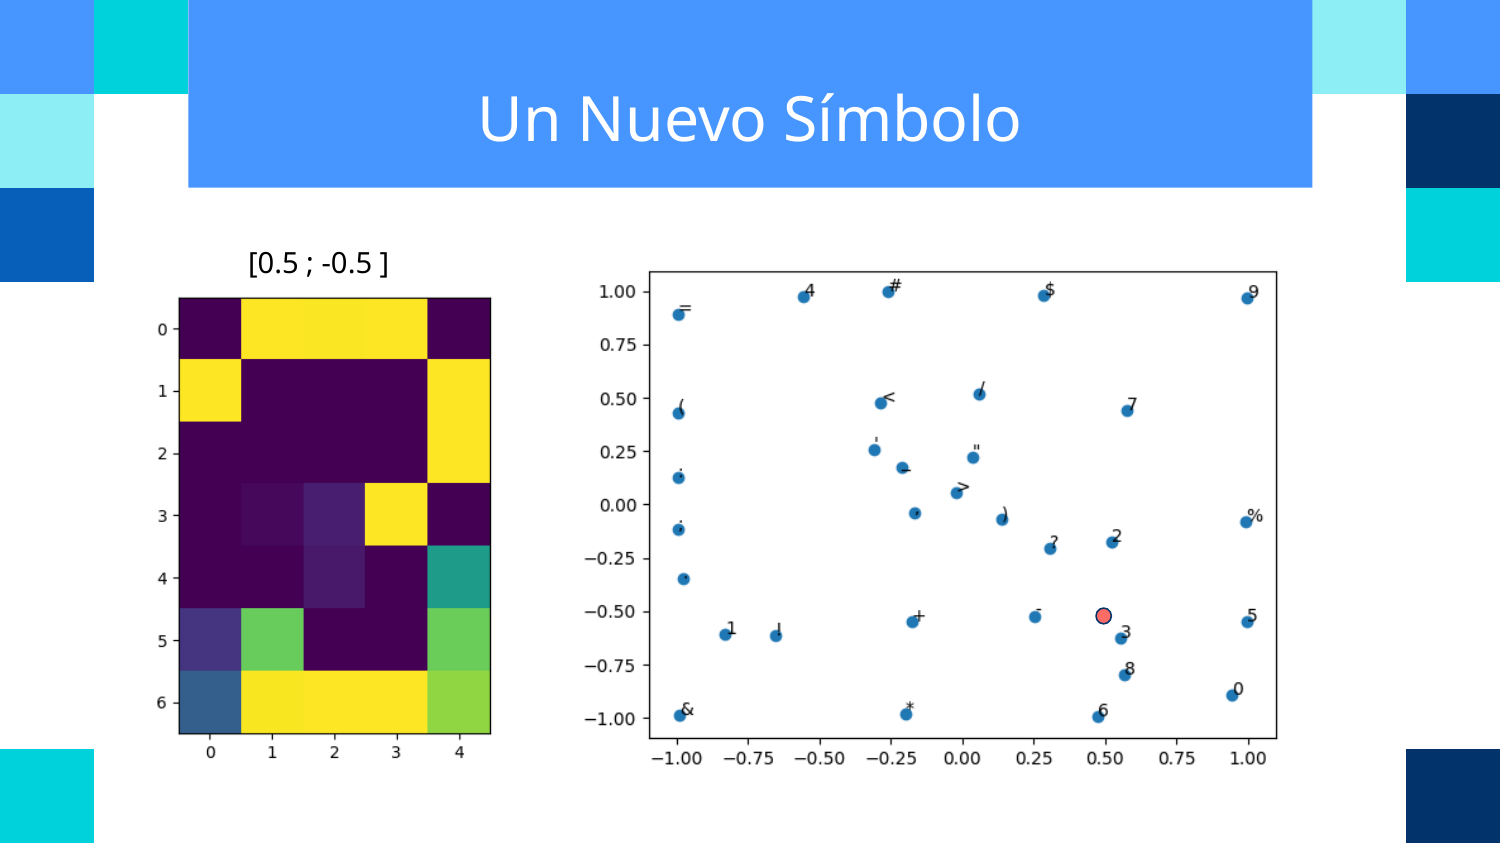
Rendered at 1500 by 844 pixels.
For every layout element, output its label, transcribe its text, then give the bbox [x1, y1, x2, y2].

title Un Nuevo Símbolo [188, 0, 1313, 188]
picture [111, 234, 1358, 805]
text_box [0.5 ; -0.5 ] [233, 229, 413, 279]
